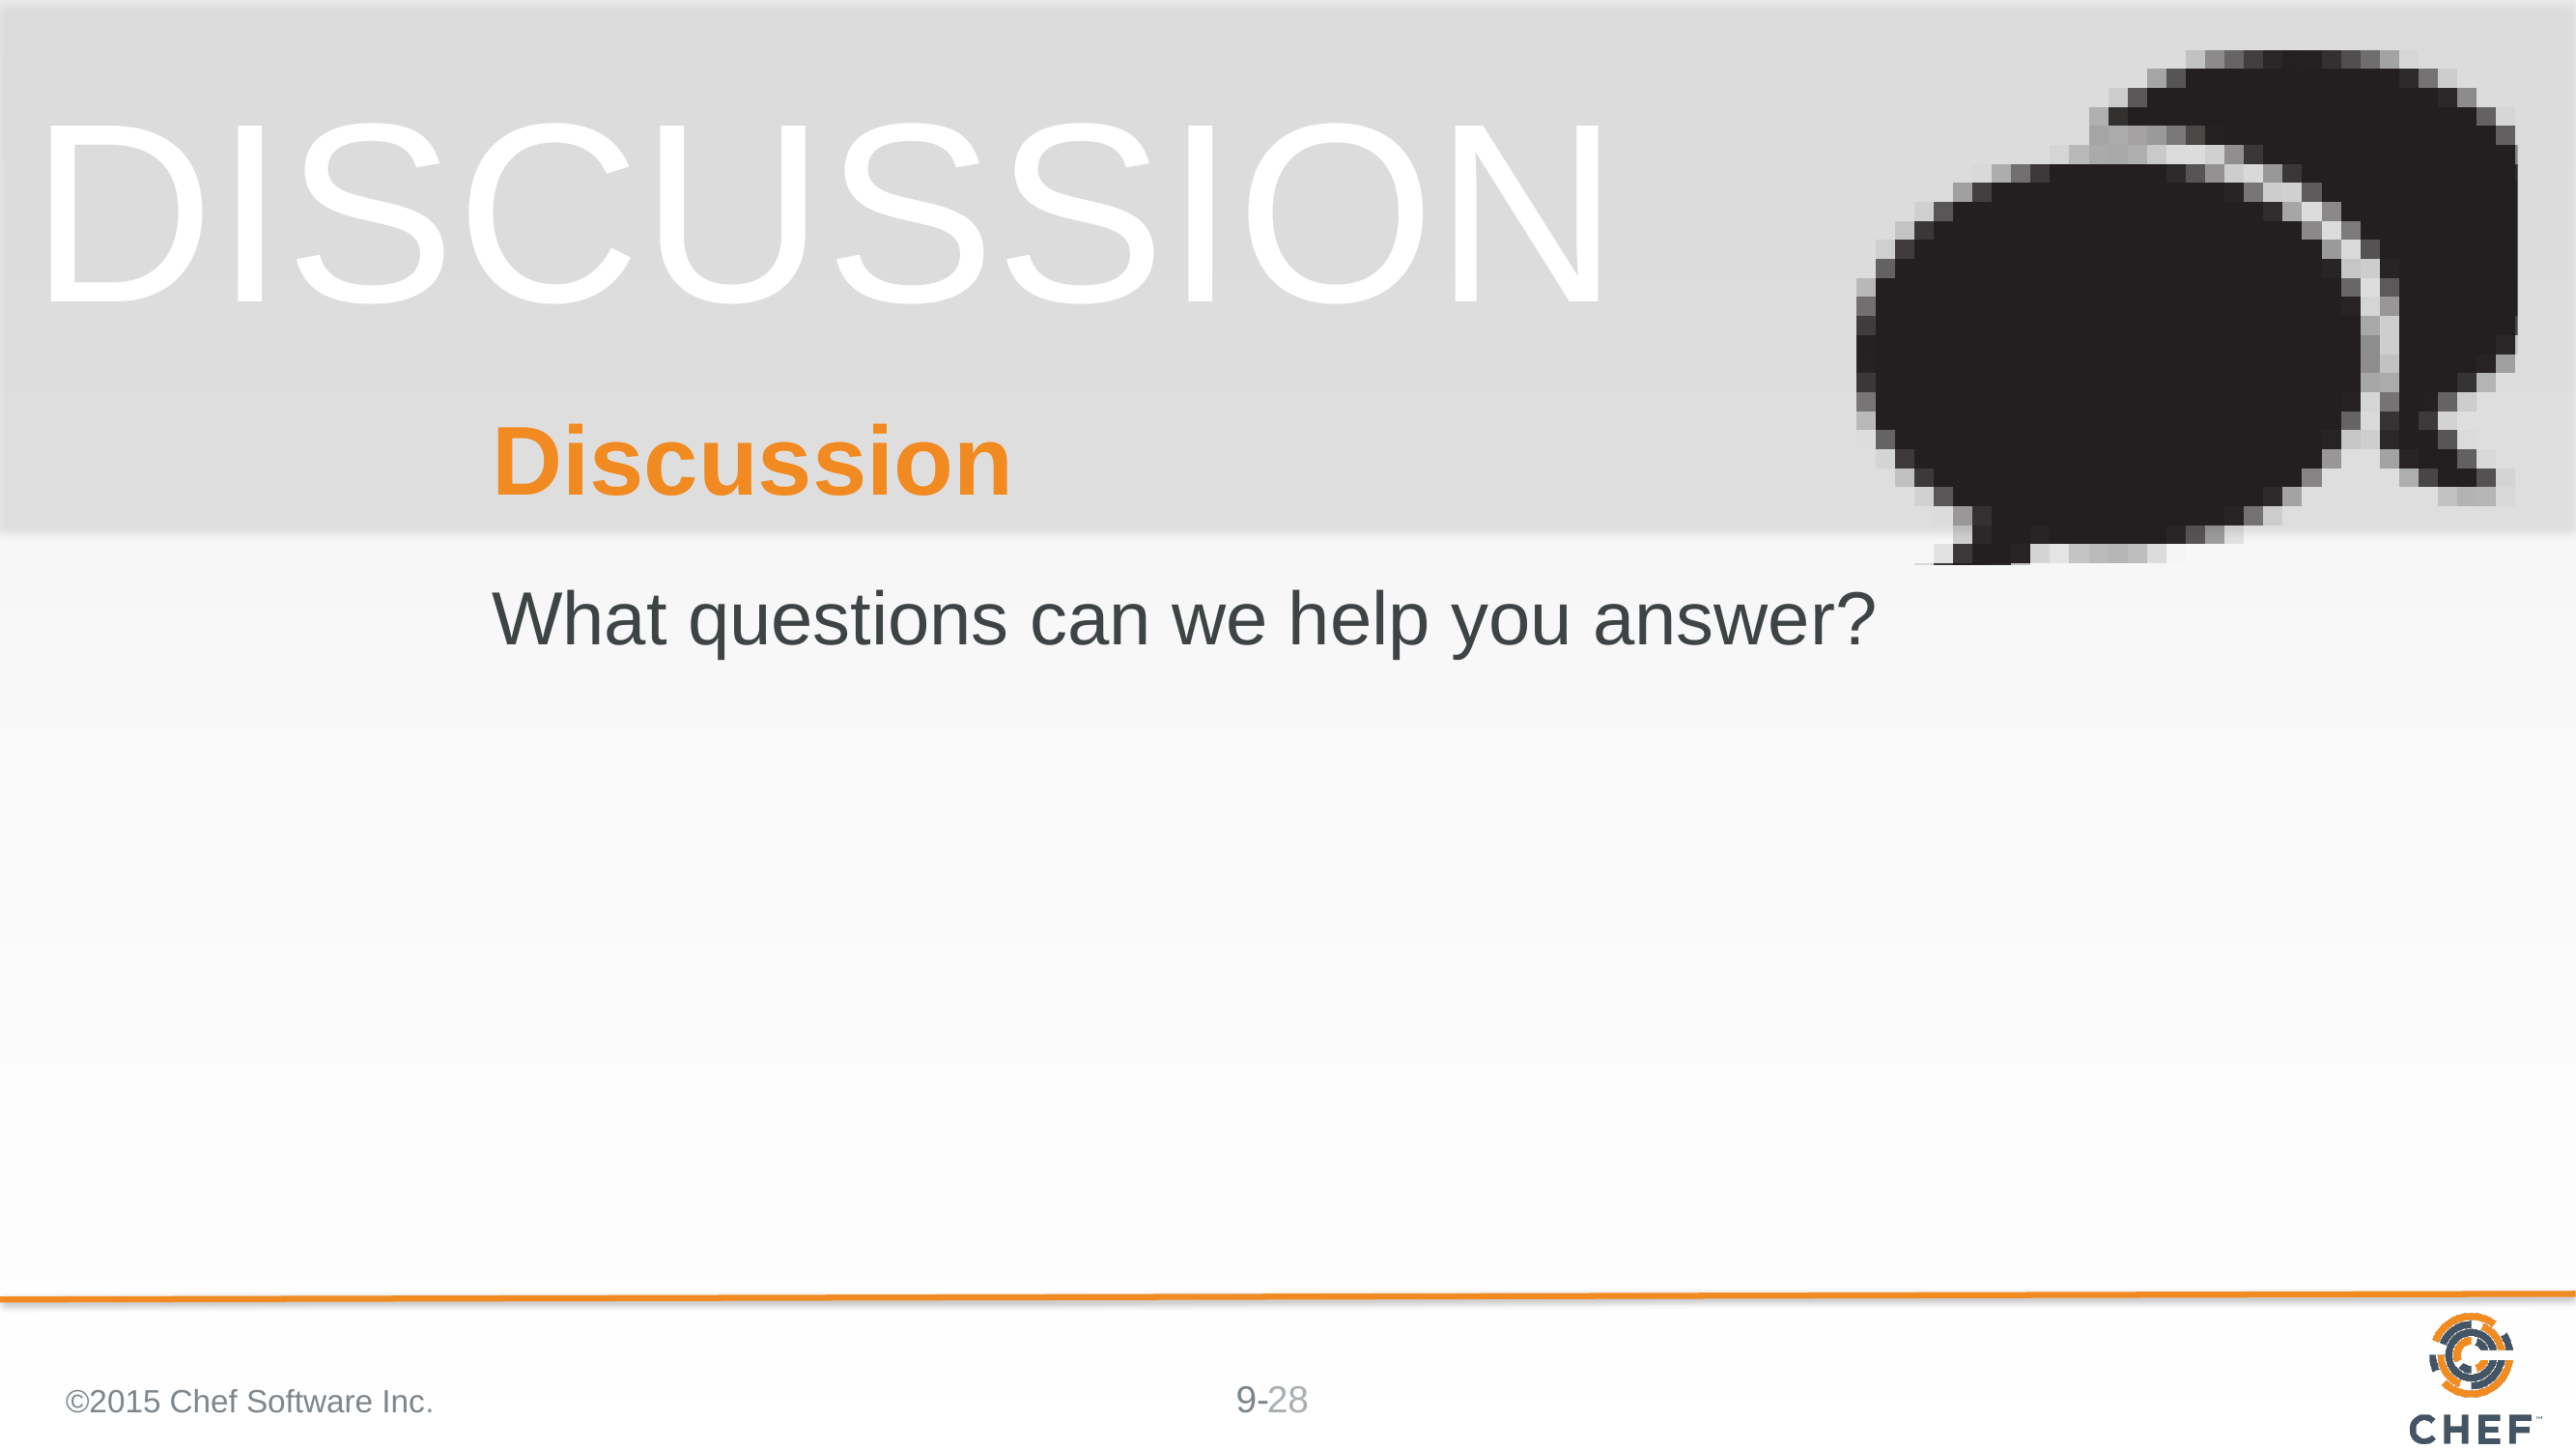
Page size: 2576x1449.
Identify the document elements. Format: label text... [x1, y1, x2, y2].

slide_number 28 [998, 1359, 1578, 1437]
picture [2399, 1297, 2550, 1449]
subtitle What questions can we help you answer? [477, 554, 2217, 959]
footer ©2015 Chef Software Inc. [51, 1359, 952, 1440]
title Discussion [477, 395, 2217, 531]
